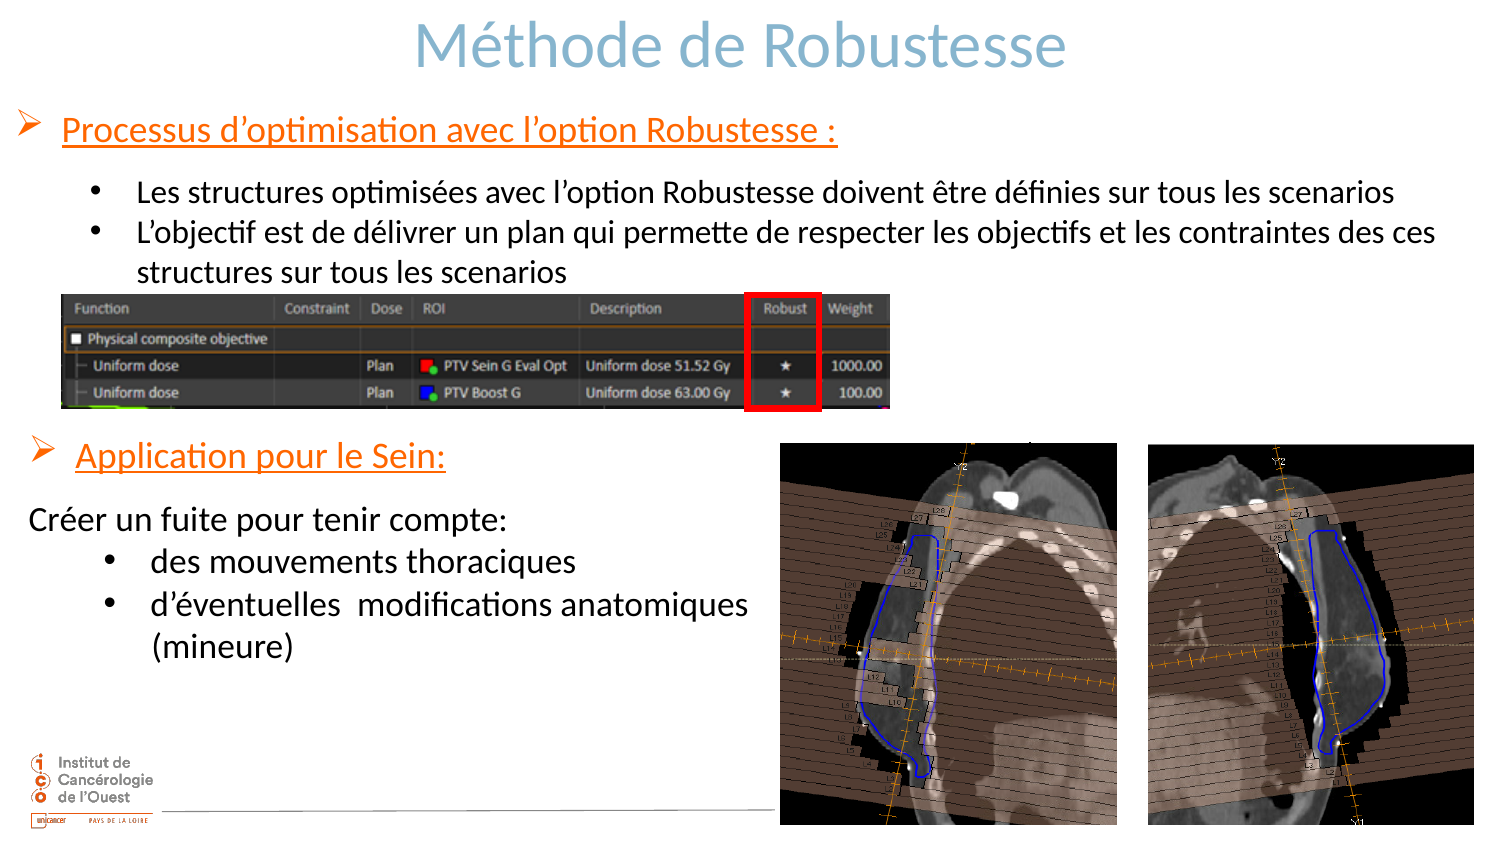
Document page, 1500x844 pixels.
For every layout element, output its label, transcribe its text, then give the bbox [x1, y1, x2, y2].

text_box Processus d’optimisation avec l’option Robustesse : Les structures optimisées avec l’option Robustesse doivent être définies sur tous les scenarios L’objectif est de délivrer un plan qui permette de respecter les objectifs et les contraintes des ces structures sur tous les scenarios [0, 97, 1496, 298]
text_box Application pour le Sein: Créer un fuite pour tenir compte: des mouvements thoraciques d’éventuelles modifications anatomiques (mineure) [13, 423, 1036, 764]
picture [61, 294, 890, 409]
text_box Méthode de Robustesse [383, 0, 1135, 89]
picture [775, 442, 1474, 825]
picture [30, 764, 153, 829]
